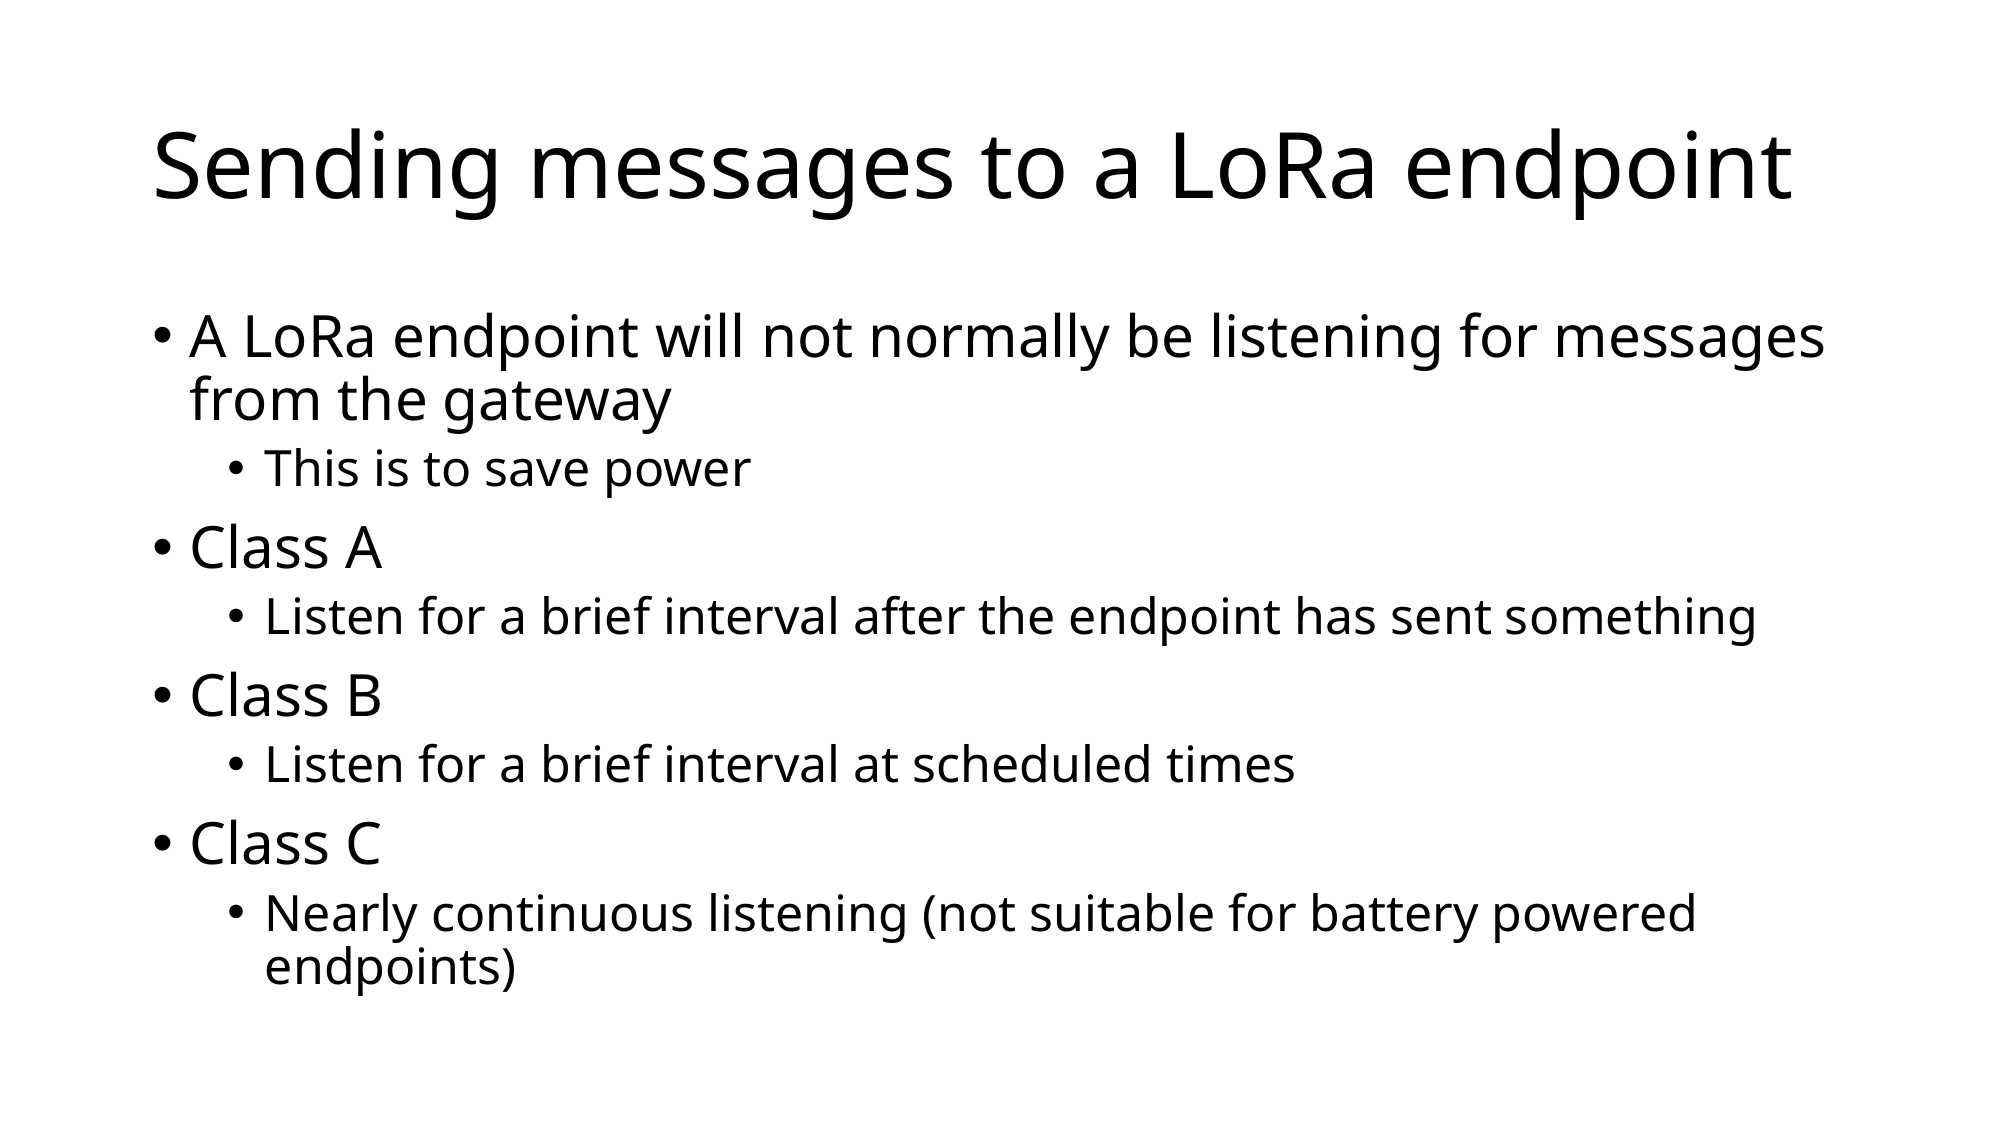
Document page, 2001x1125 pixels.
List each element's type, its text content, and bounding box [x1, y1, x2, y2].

list A LoRa endpoint will not normally be listening for messages from the gateway This is to save power Class A Listen for a brief interval after the endpoint has sent something Class B Listen for a brief interval at scheduled times Class C Nearly continuous listening (not suitable for battery powered endpoints) [137, 299, 1863, 1014]
title Sending messages to a LoRa endpoint [137, 59, 1863, 278]
